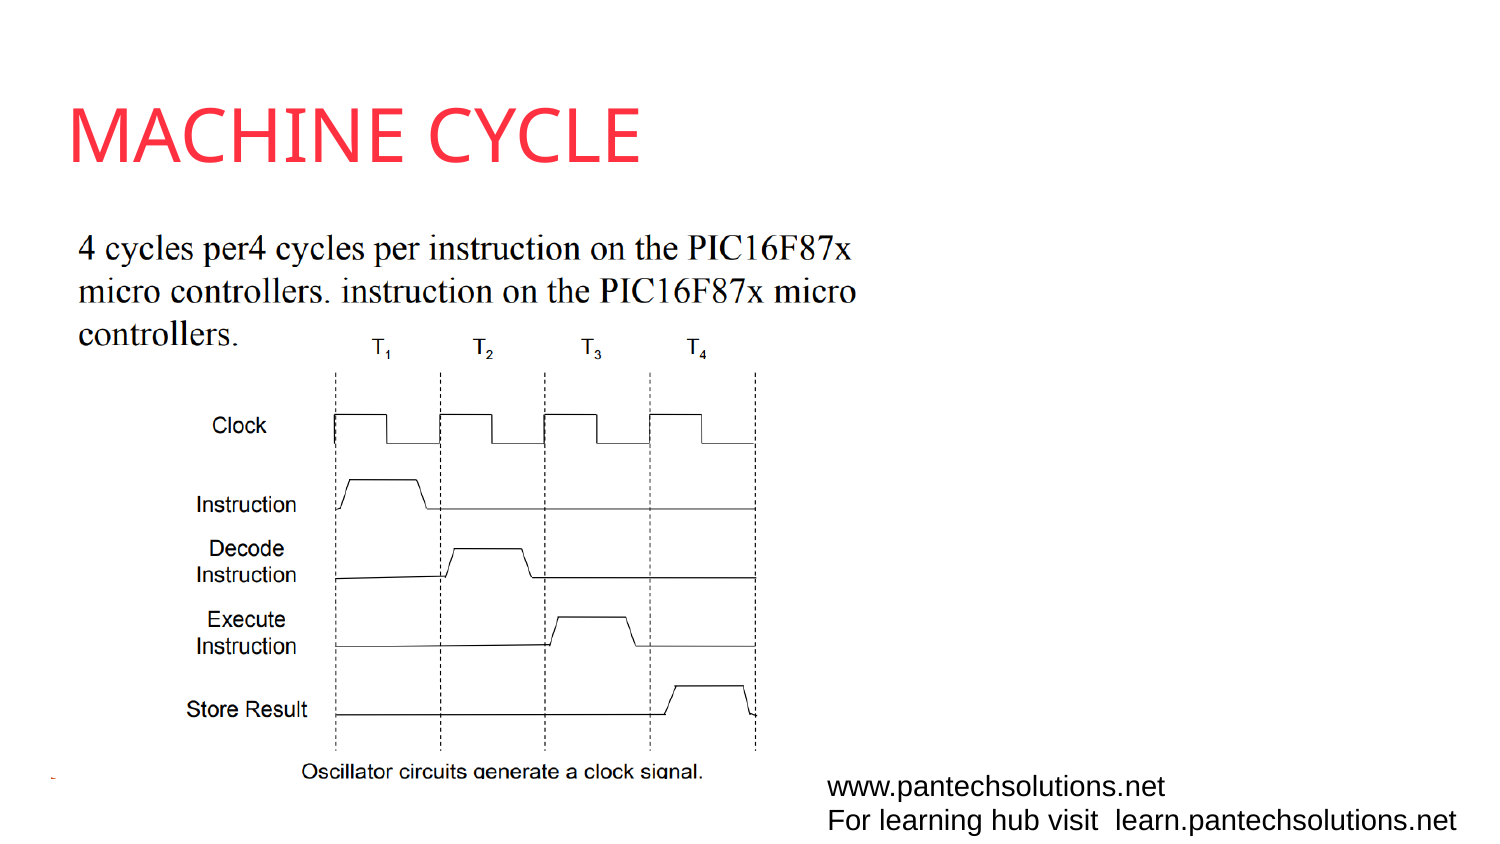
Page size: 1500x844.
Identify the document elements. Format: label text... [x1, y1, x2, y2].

title MACHINE CYCLE [51, 72, 1449, 167]
slide_number www.pantechsolutions.net For learning hub visit learn.pantechsolutions.net [812, 759, 1500, 797]
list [50, 217, 949, 779]
